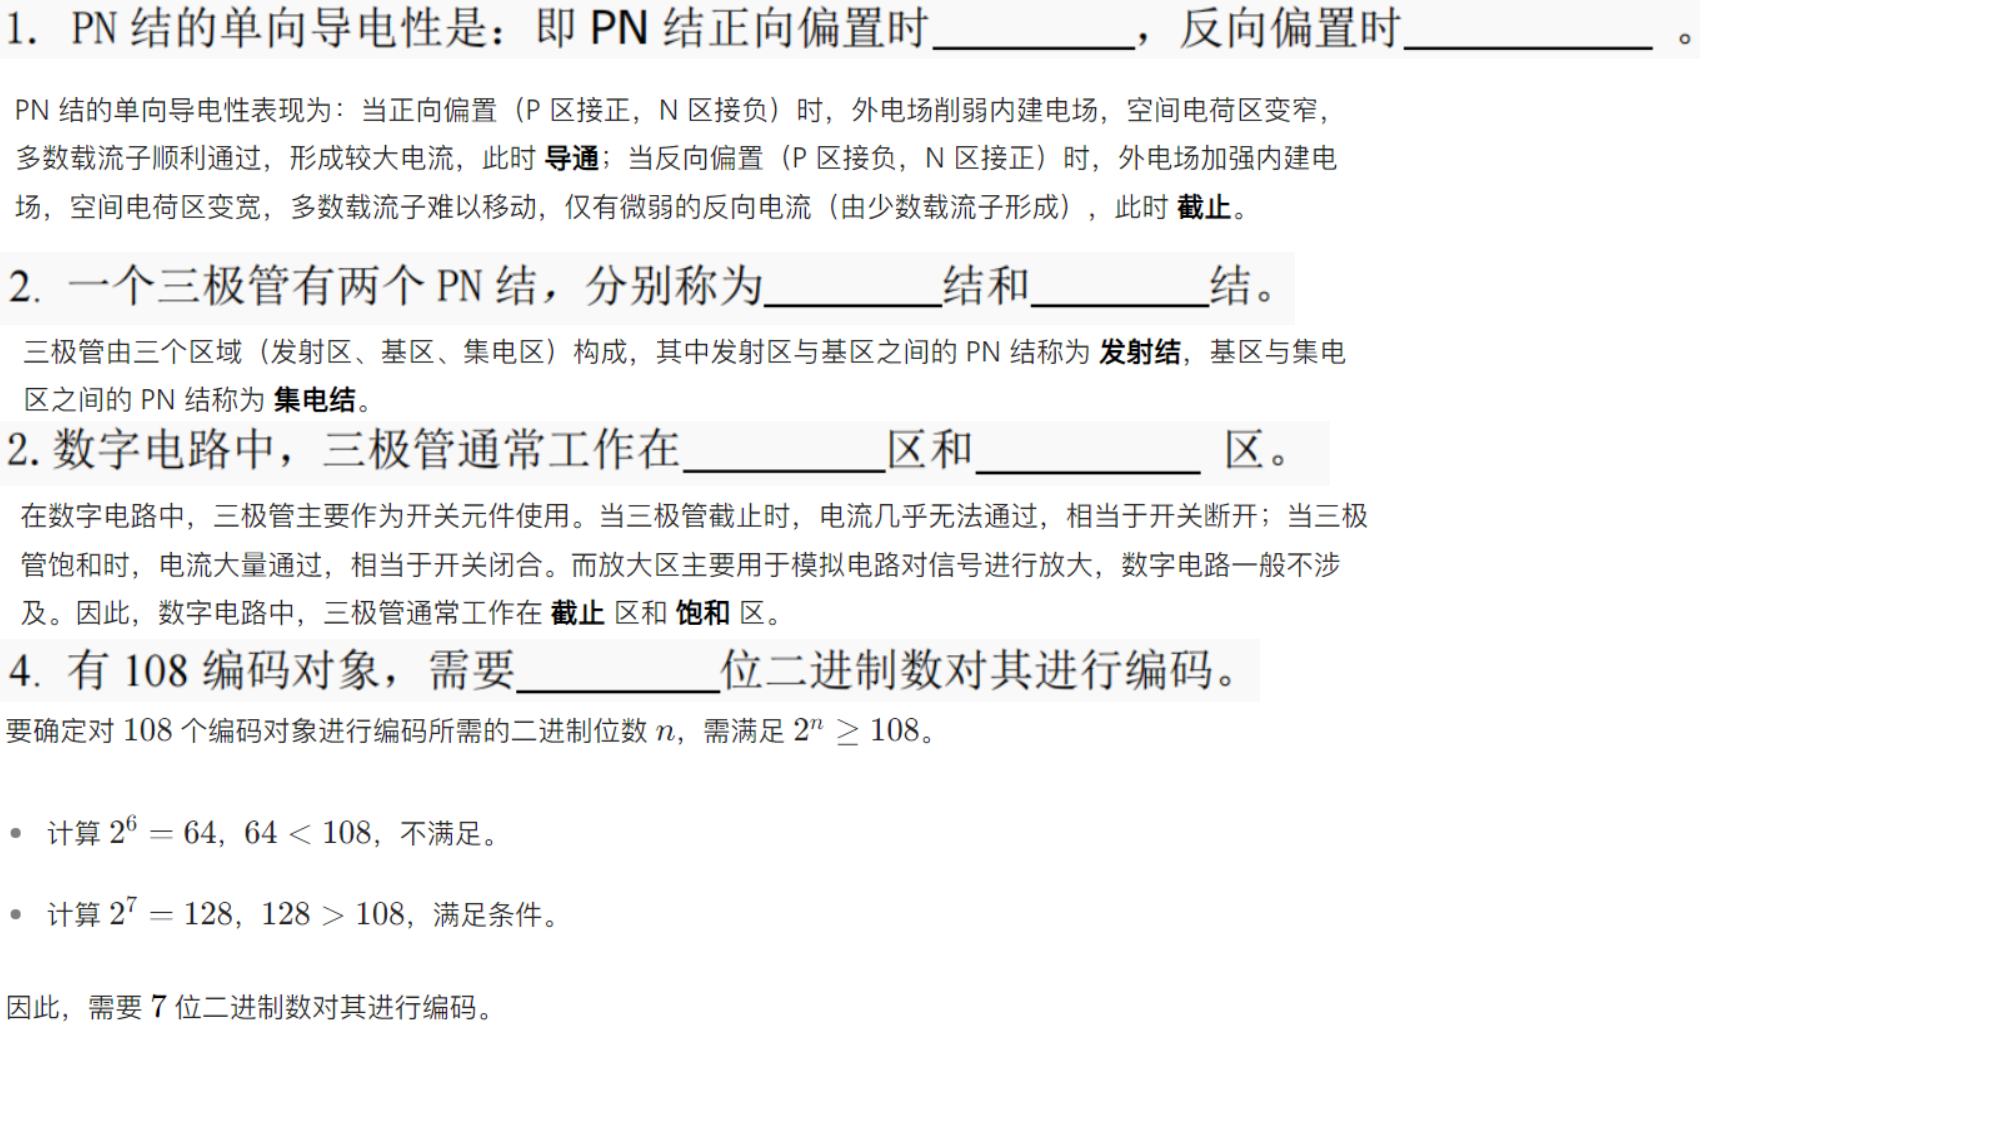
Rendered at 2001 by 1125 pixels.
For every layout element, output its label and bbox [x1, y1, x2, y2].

picture [0, 0, 1701, 60]
picture [0, 77, 1361, 234]
picture [0, 251, 1361, 486]
picture [6, 494, 1383, 631]
picture [0, 638, 1261, 1033]
